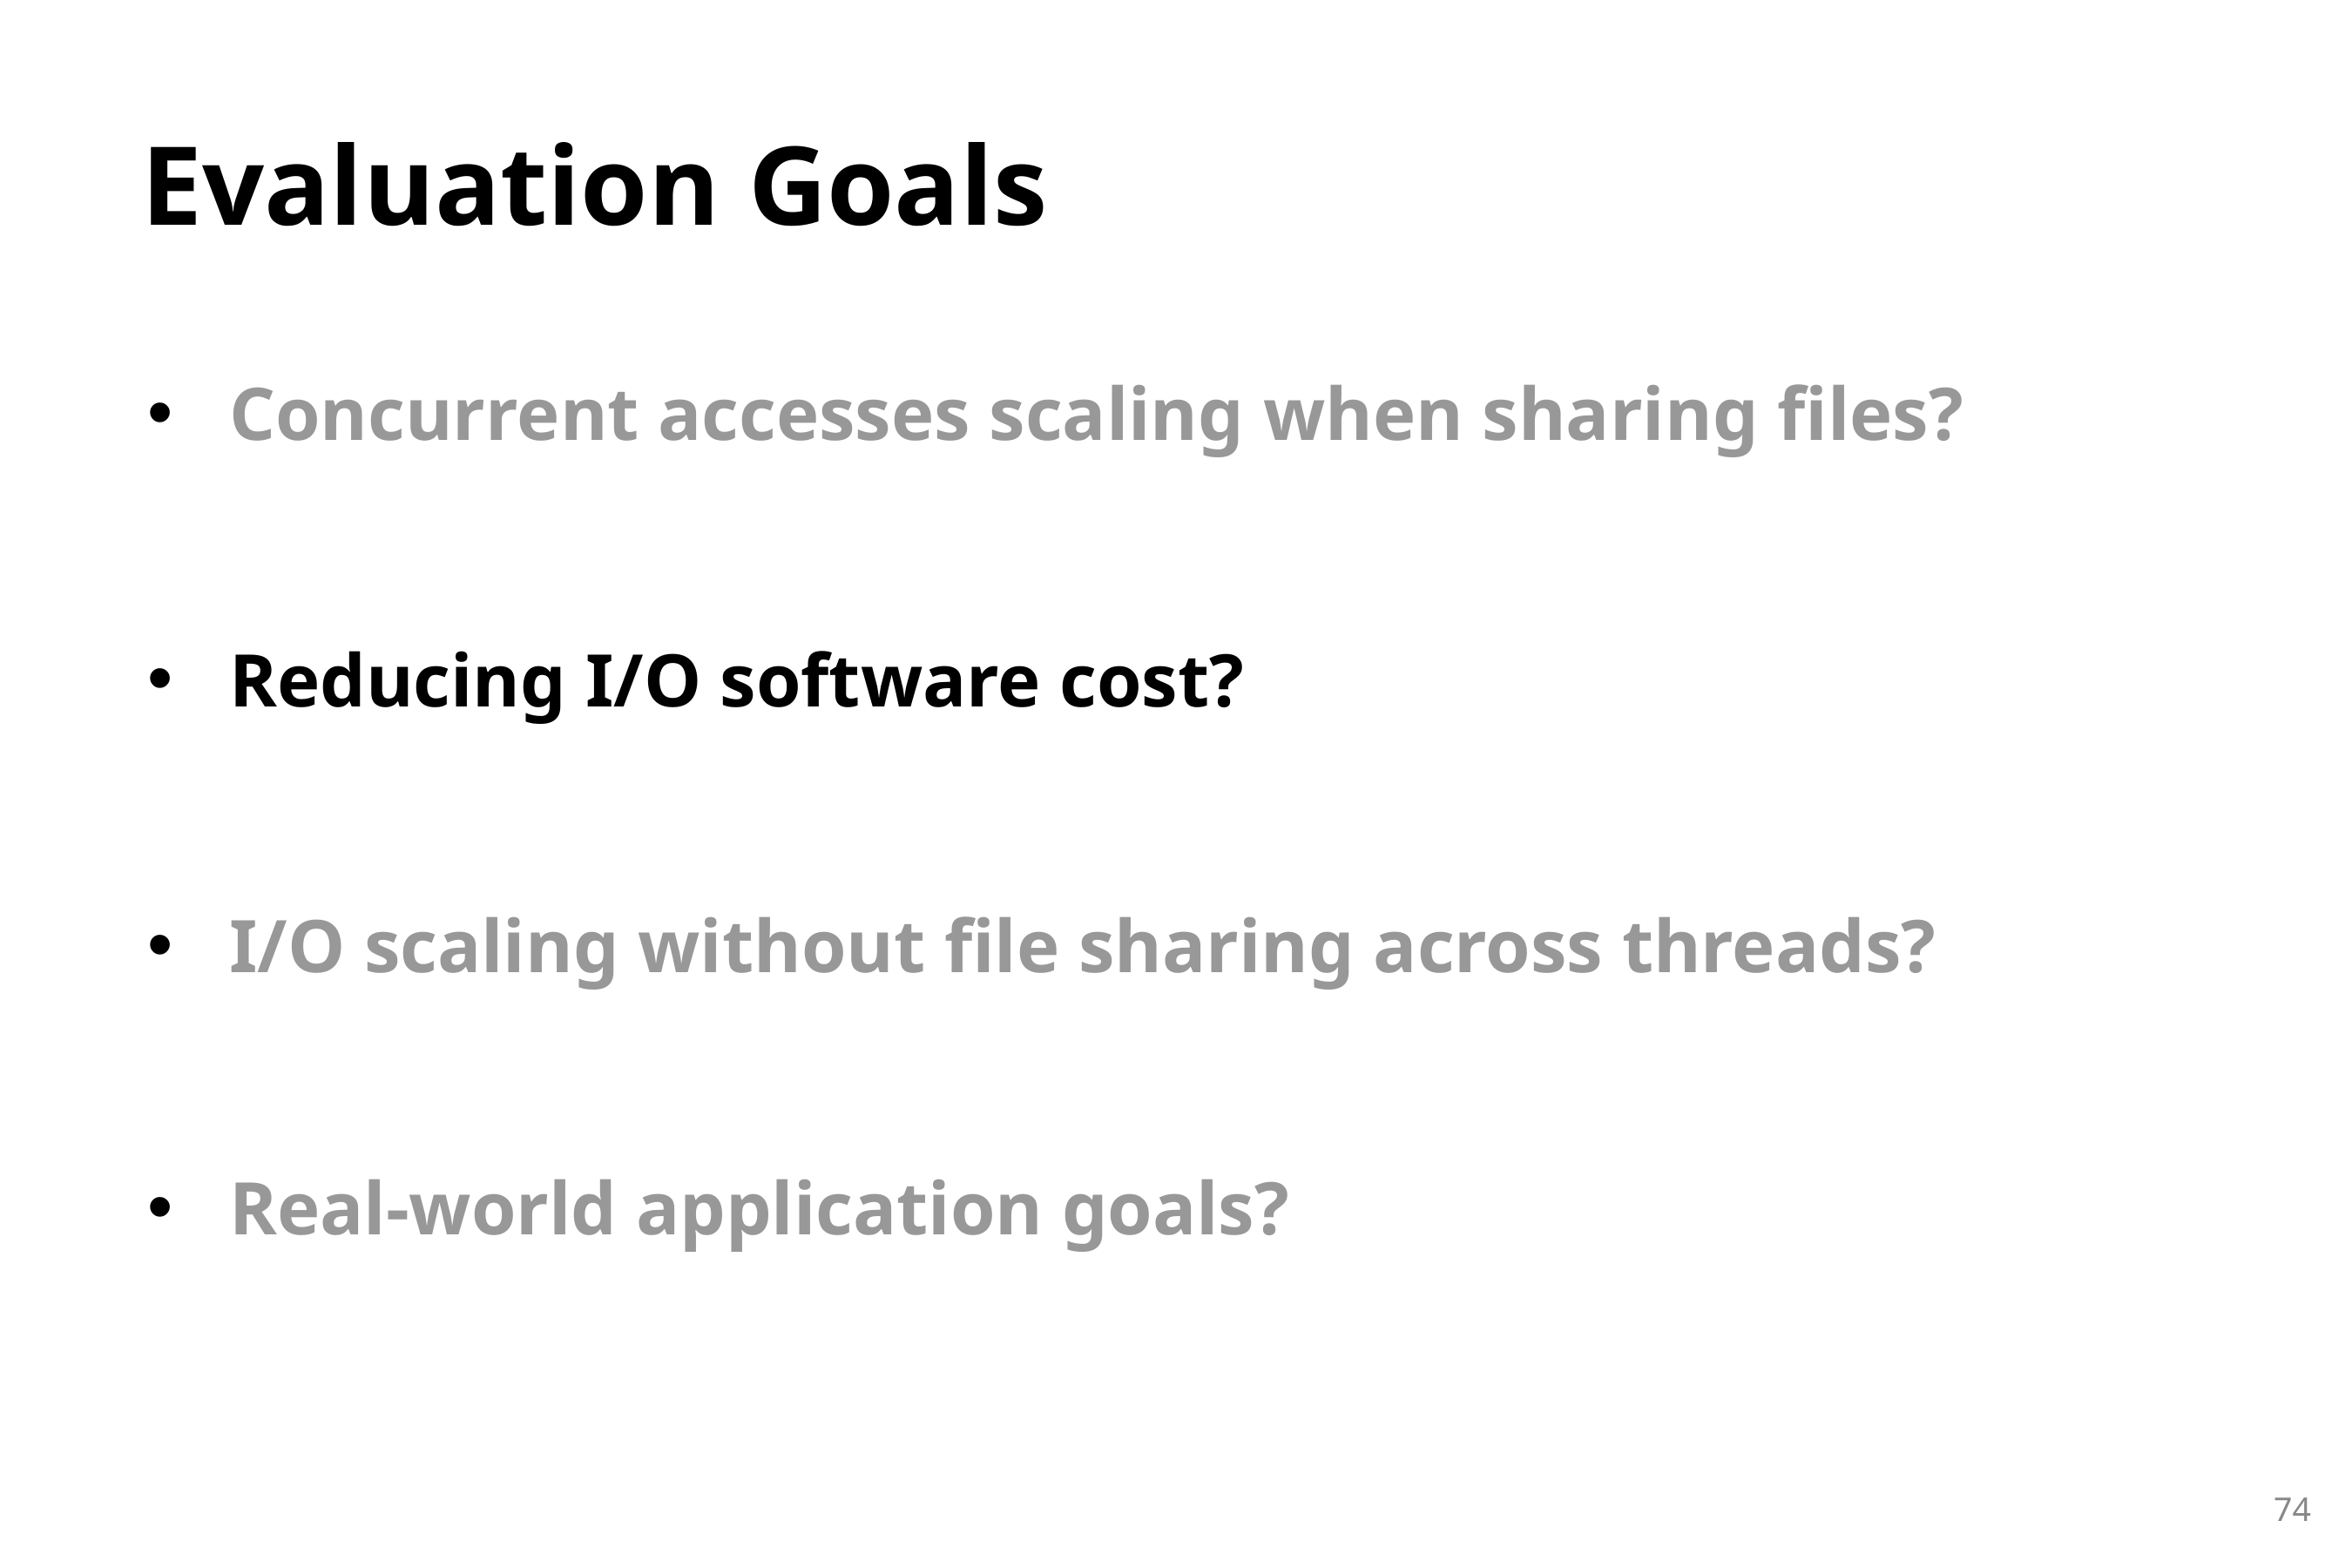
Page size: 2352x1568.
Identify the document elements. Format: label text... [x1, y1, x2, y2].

text_box Evaluation Goals [134, 57, 2199, 223]
text_box Concurrent accesses scaling when sharing files? [134, 362, 2061, 462]
text_box Reducing I/O software cost? [134, 627, 2061, 728]
text_box Real-world application goals? [134, 1155, 2136, 1256]
slide_number 74 [2263, 1484, 2319, 1539]
text_box I/O scaling without file sharing across threads? [134, 893, 2199, 994]
